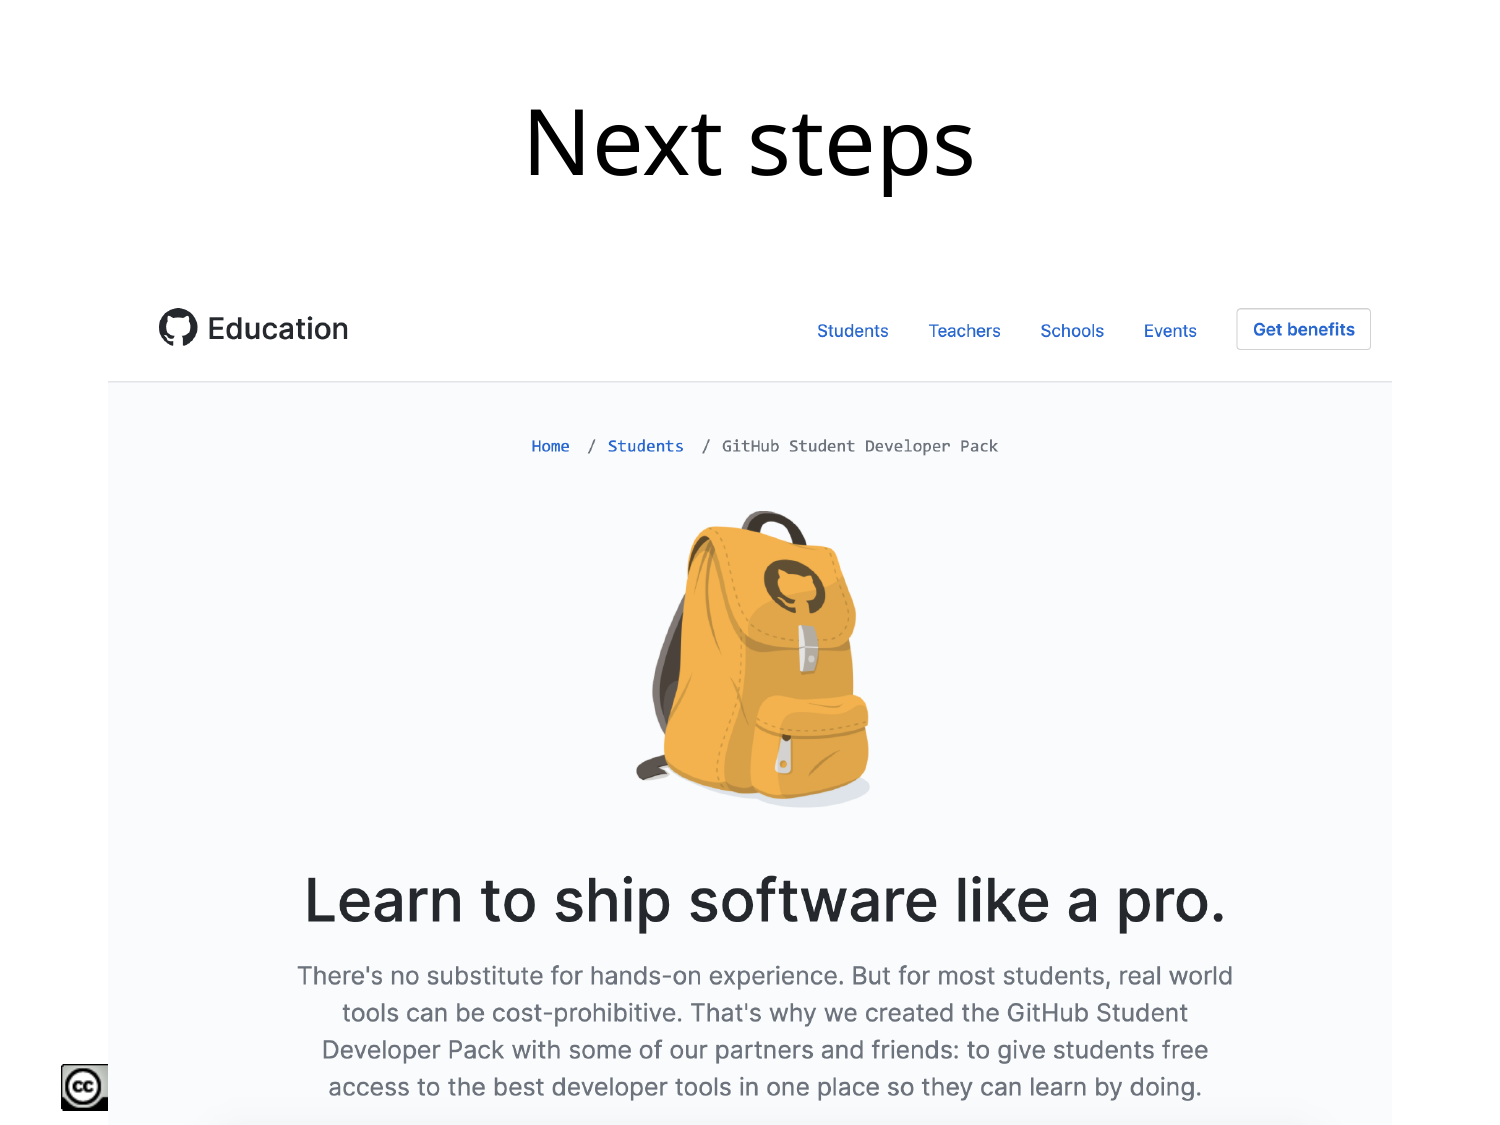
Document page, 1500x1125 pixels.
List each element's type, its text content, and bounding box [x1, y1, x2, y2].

picture [61, 282, 1392, 1125]
title Next steps [75, 45, 1425, 233]
